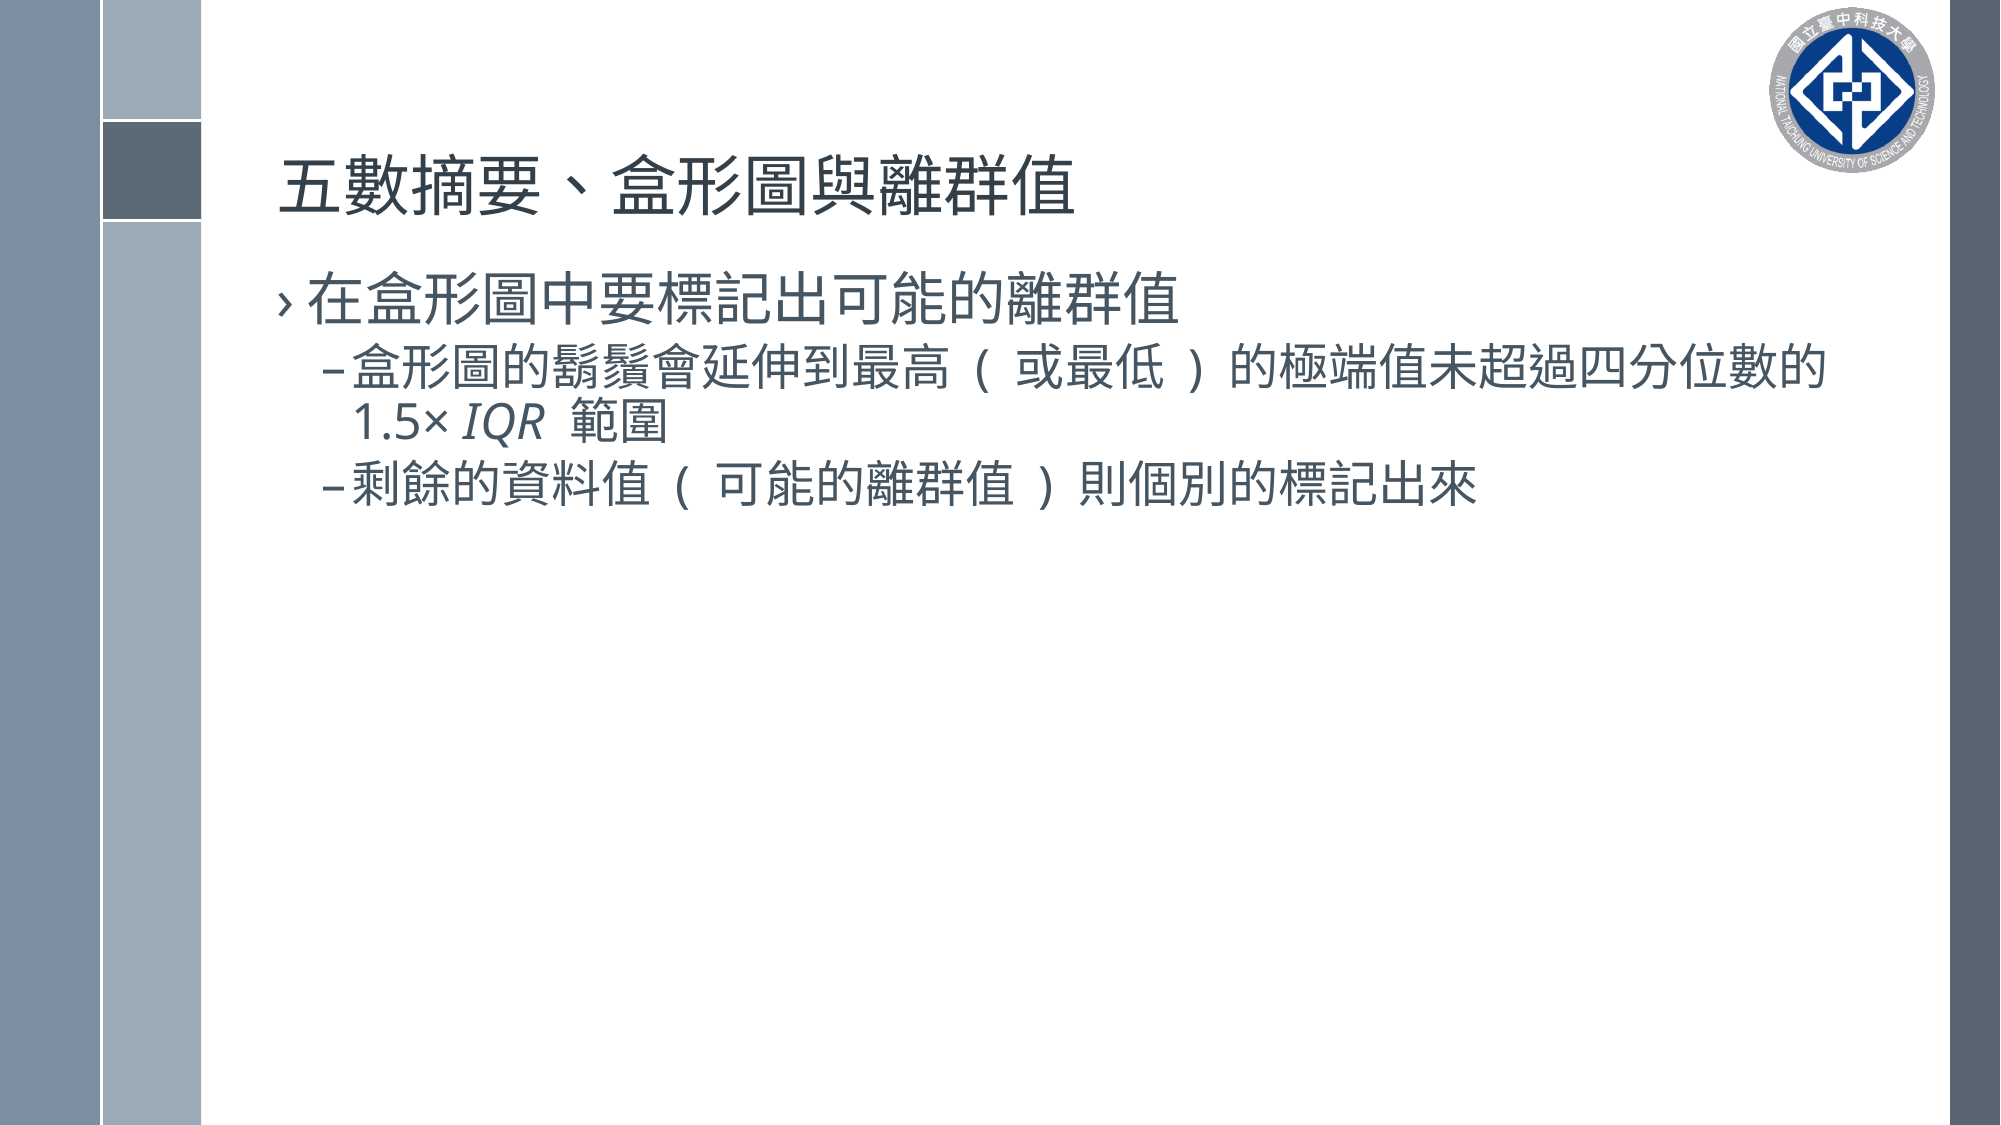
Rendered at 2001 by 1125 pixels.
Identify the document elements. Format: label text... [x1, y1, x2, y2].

list 在盒形圖中要標記出可能的離群值 盒形圖的鬍鬚會延伸到最高 ( 或最低 ) 的極端值未超過四分位數的1.5× IQR 範圍 剩餘的資料值 ( 可能的離群值 ) 則個別的標記出來 [261, 262, 1867, 1013]
picture [1769, 7, 1935, 173]
title 五數摘要、盒形圖與離群值 [261, 29, 1867, 233]
